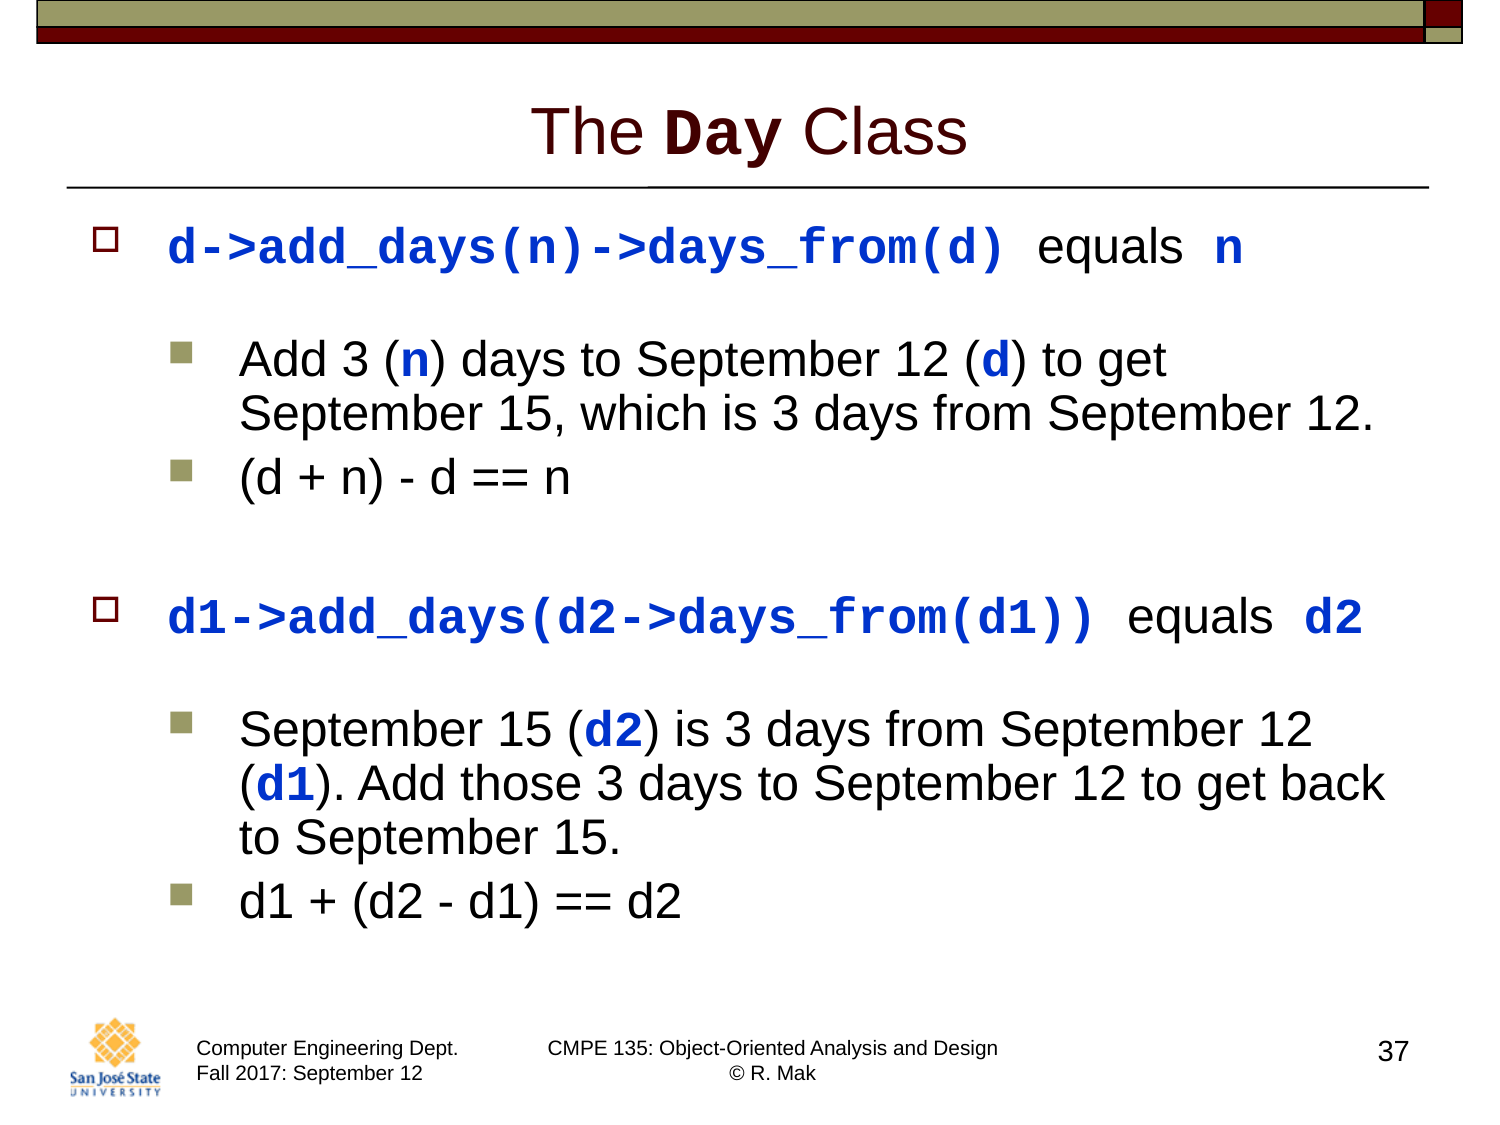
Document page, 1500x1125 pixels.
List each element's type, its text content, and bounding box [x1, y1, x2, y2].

picture [60, 1012, 166, 1112]
slide_number 37 [1335, 1025, 1425, 1100]
list d->add_days(n)->days_from(d) equals n Add 3 (n) days to September 12 (d) to get September 15, which is 3 days from September 12. (d + n) - d == n d1->add_days(d2->days_from(d1)) equals d2 September 15 (d2) is 3 days from September 12 (d1). Add those 3 days to September 12 to get back to September 15. d1 + (d2 - d1) == d2 [75, 212, 1425, 1006]
title The Day Class [75, 67, 1425, 175]
